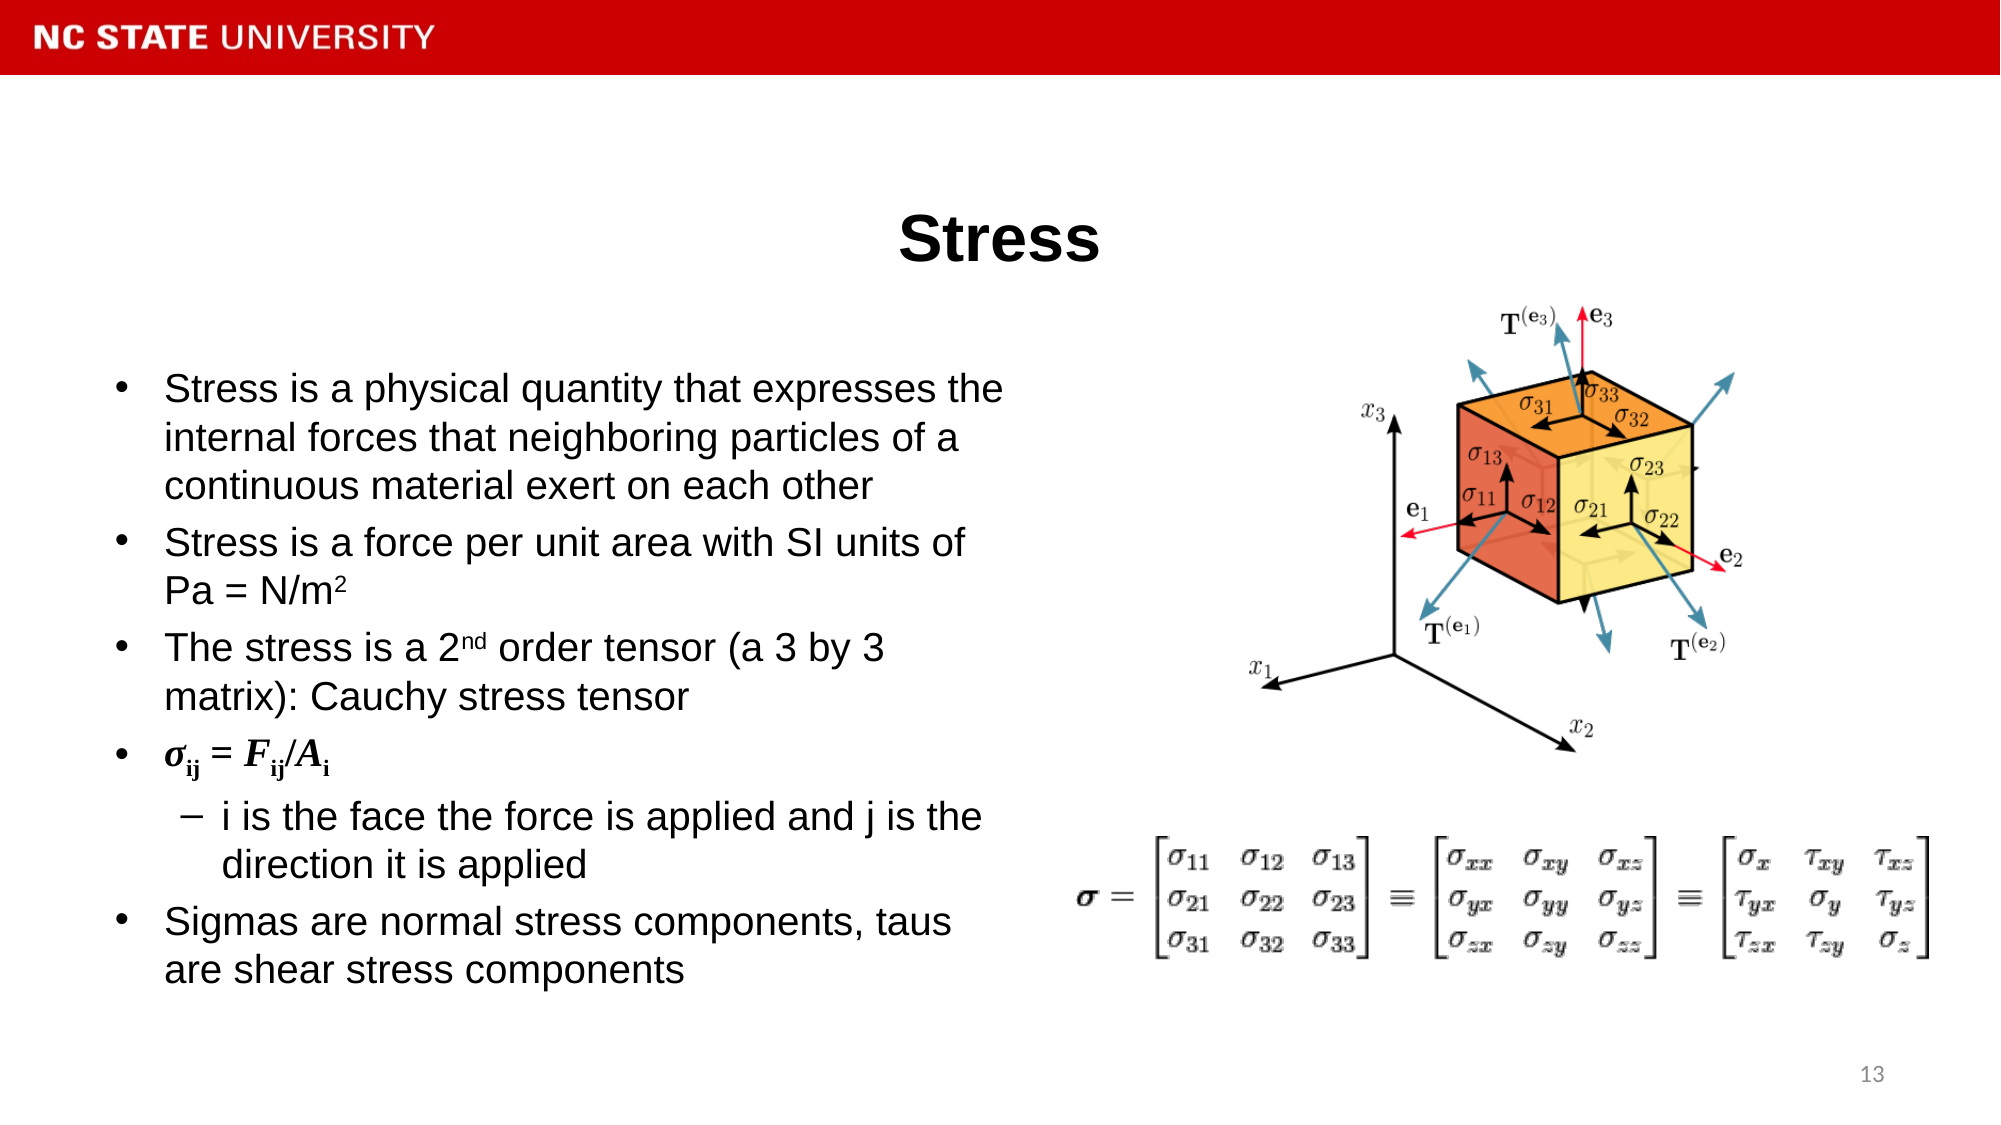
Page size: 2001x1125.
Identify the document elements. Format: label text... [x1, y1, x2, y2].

picture [1075, 836, 1929, 961]
title Stress [99, 147, 1900, 323]
picture [0, 0, 2000, 75]
list Stress is a physical quantity that expresses the internal forces that neighboring particles of a continuous material exert on each other Stress is a force per unit area with SI units of Pa = N/m2 The stress is a 2nd order tensor (a 3 by 3 matrix): Cauchy stress tensor σij = Fij/Ai i is the face the force is applied and j is the direction it is applied Sigmas are normal stress components, taus are shear stress components [99, 354, 1029, 1005]
slide_number 13 [1433, 1042, 1900, 1103]
picture [1246, 301, 1786, 755]
